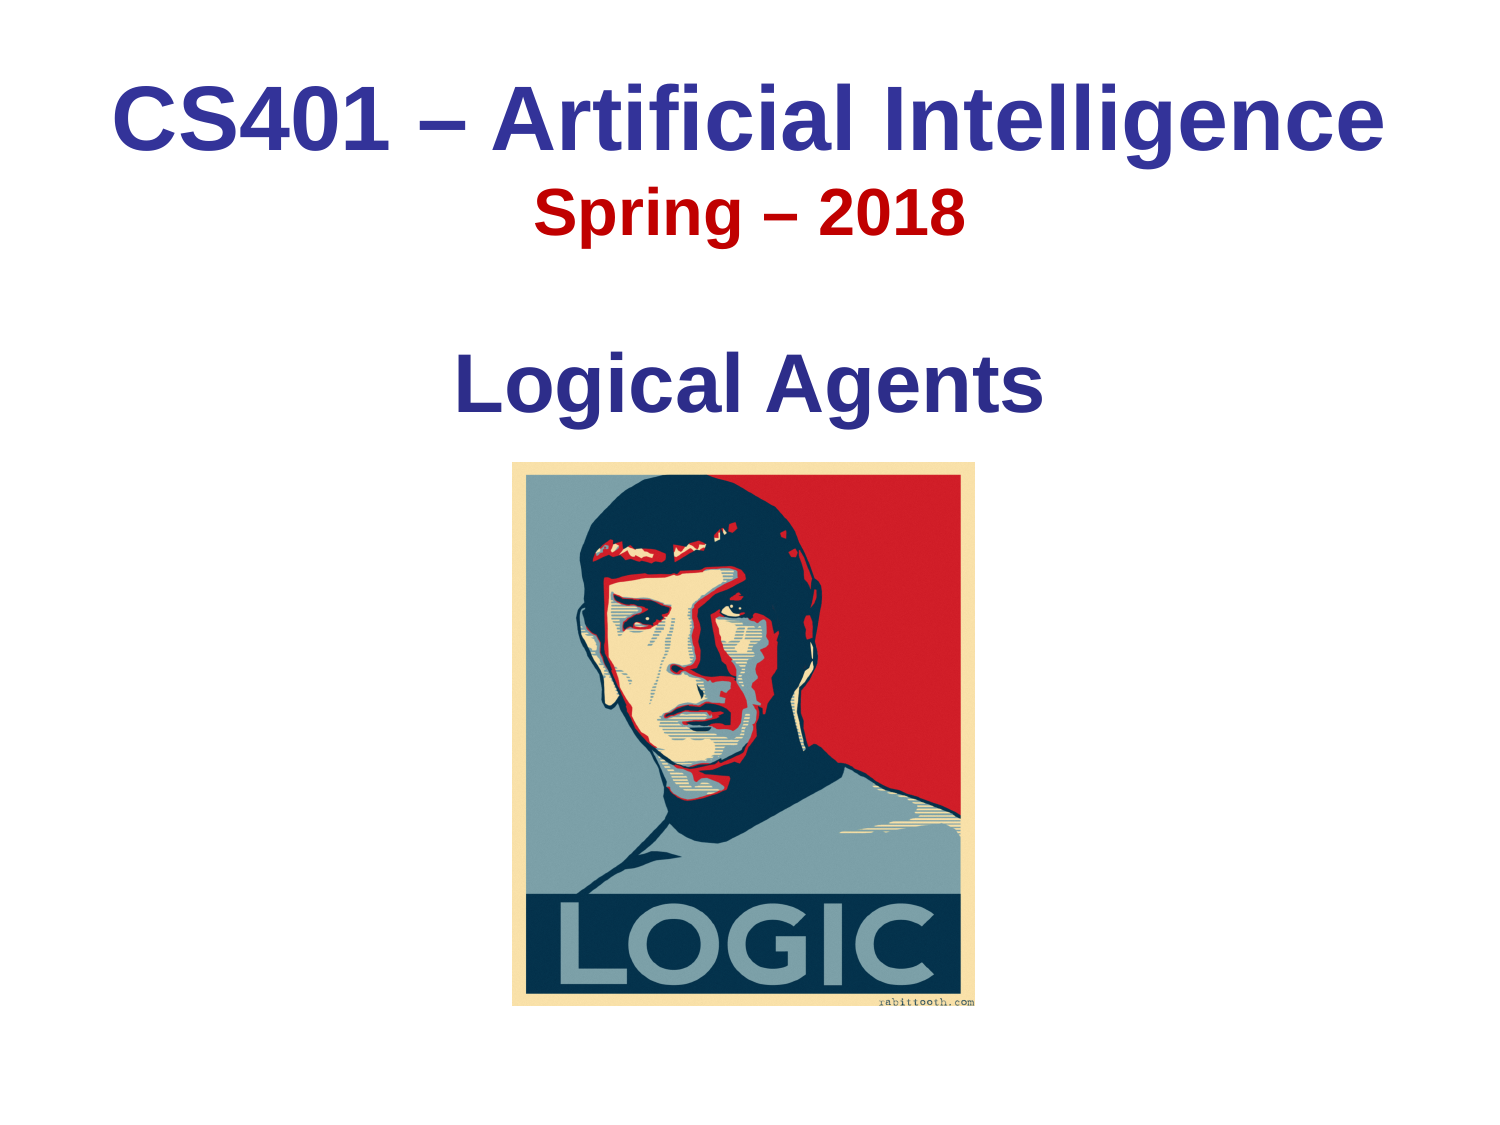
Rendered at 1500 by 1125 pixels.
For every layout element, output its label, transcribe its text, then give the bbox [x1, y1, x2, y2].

picture [512, 462, 976, 1006]
title CS401 – Artificial Intelligence Spring – 2018 Logical Agents [37, 49, 1463, 438]
